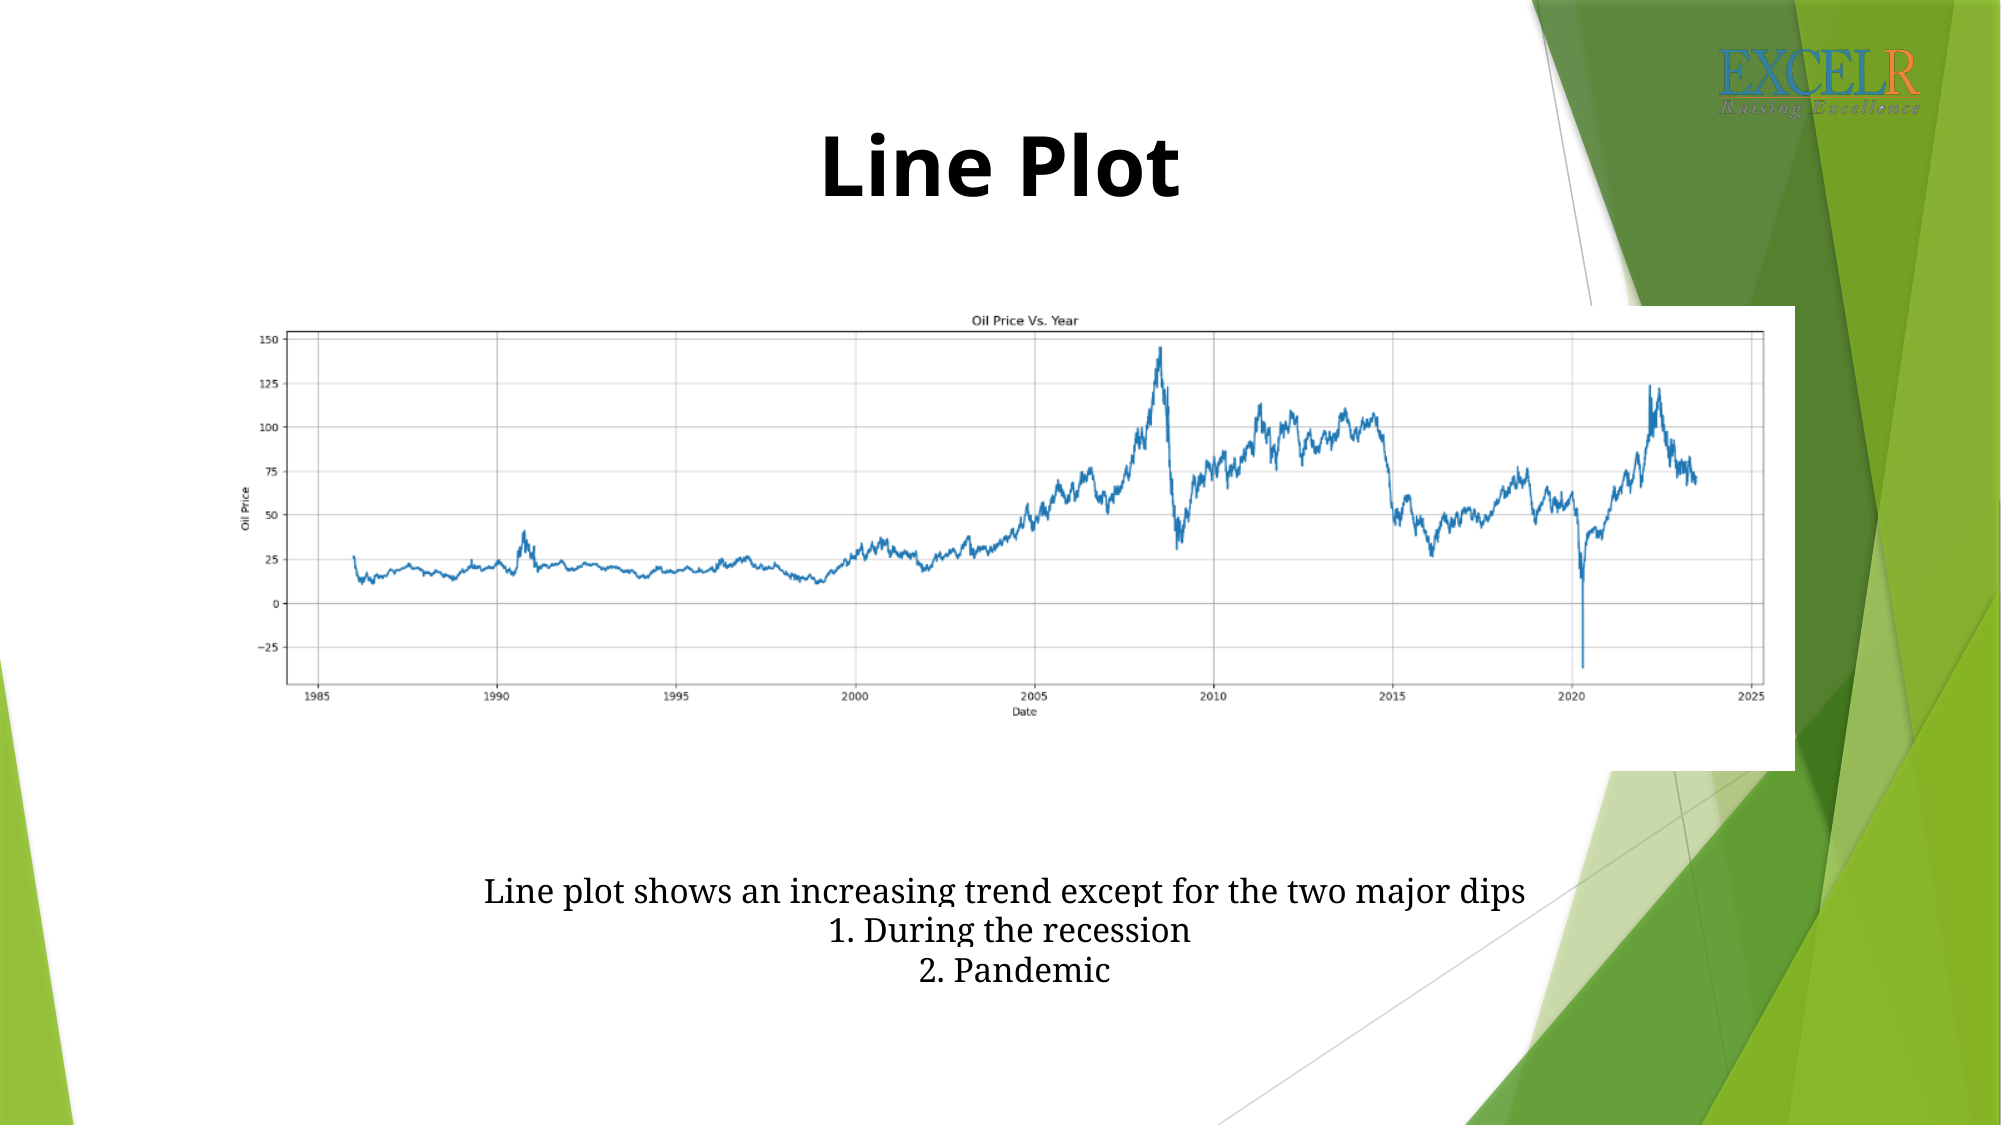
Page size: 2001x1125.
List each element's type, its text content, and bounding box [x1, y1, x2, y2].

text_box Line Plot [534, 105, 1466, 221]
picture [1719, 49, 1920, 119]
text_box Line plot shows an increasing trend except for the two major dips 1. During the recession 2. Pandemic [289, 854, 1731, 1005]
picture [204, 305, 1796, 771]
